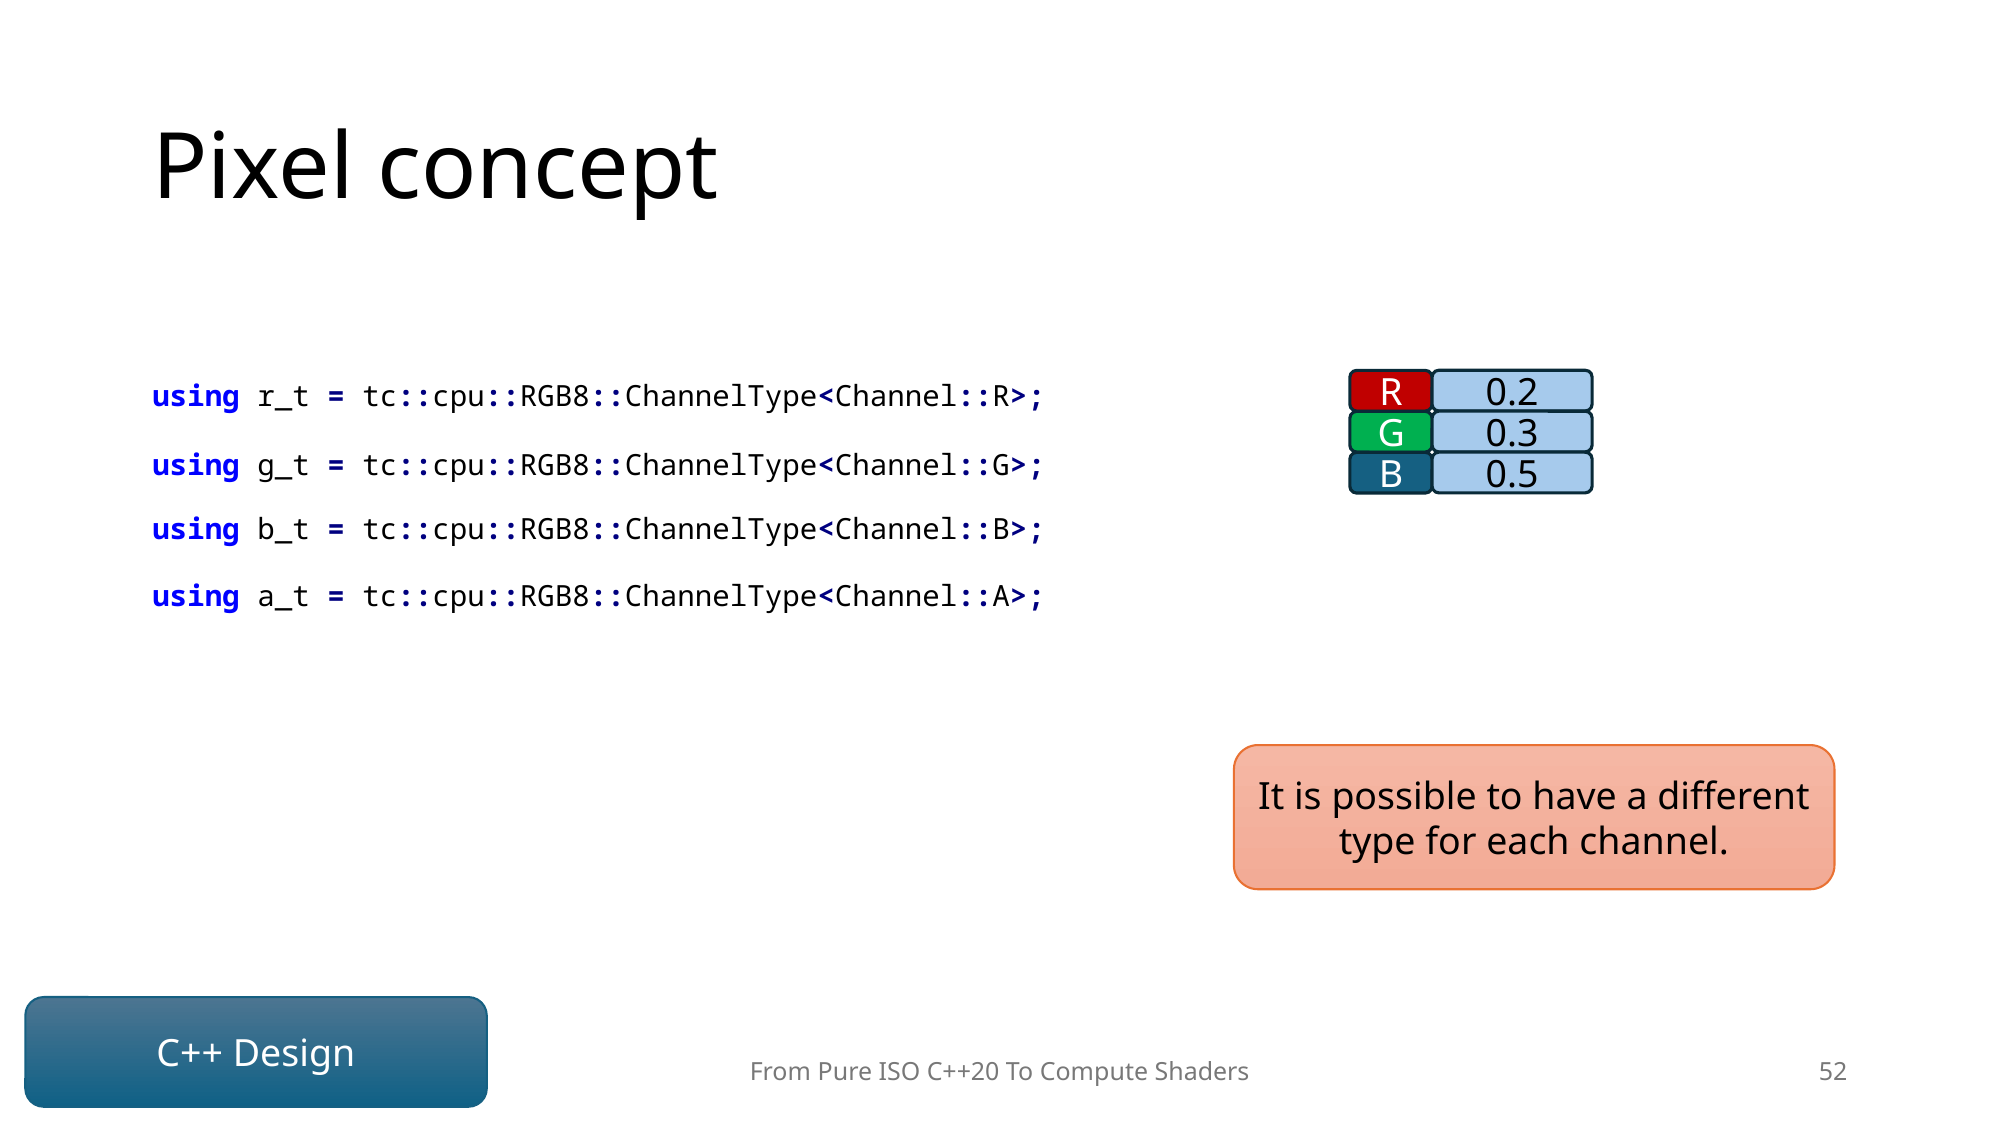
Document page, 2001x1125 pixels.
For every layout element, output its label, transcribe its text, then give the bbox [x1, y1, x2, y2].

slide_number 52 [1412, 1042, 1863, 1103]
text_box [1349, 369, 1593, 494]
text_box using g_t = tc::cpu::RGB8::ChannelType<Channel::G>; [137, 438, 1138, 489]
text_box It is possible to have a different type for each channel. [1232, 744, 1836, 891]
title Pixel concept [137, 59, 1863, 278]
text_box using r_t = tc::cpu::RGB8::ChannelType<Channel::R>; [137, 370, 1138, 420]
text_box C++ Design [24, 995, 488, 1108]
text_box using a_t = tc::cpu::RGB8::ChannelType<Channel::A>; [137, 570, 1138, 620]
footer From Pure ISO C++20 To Compute Shaders [662, 1042, 1338, 1103]
text_box using b_t = tc::cpu::RGB8::ChannelType<Channel::B>; [137, 503, 1138, 554]
